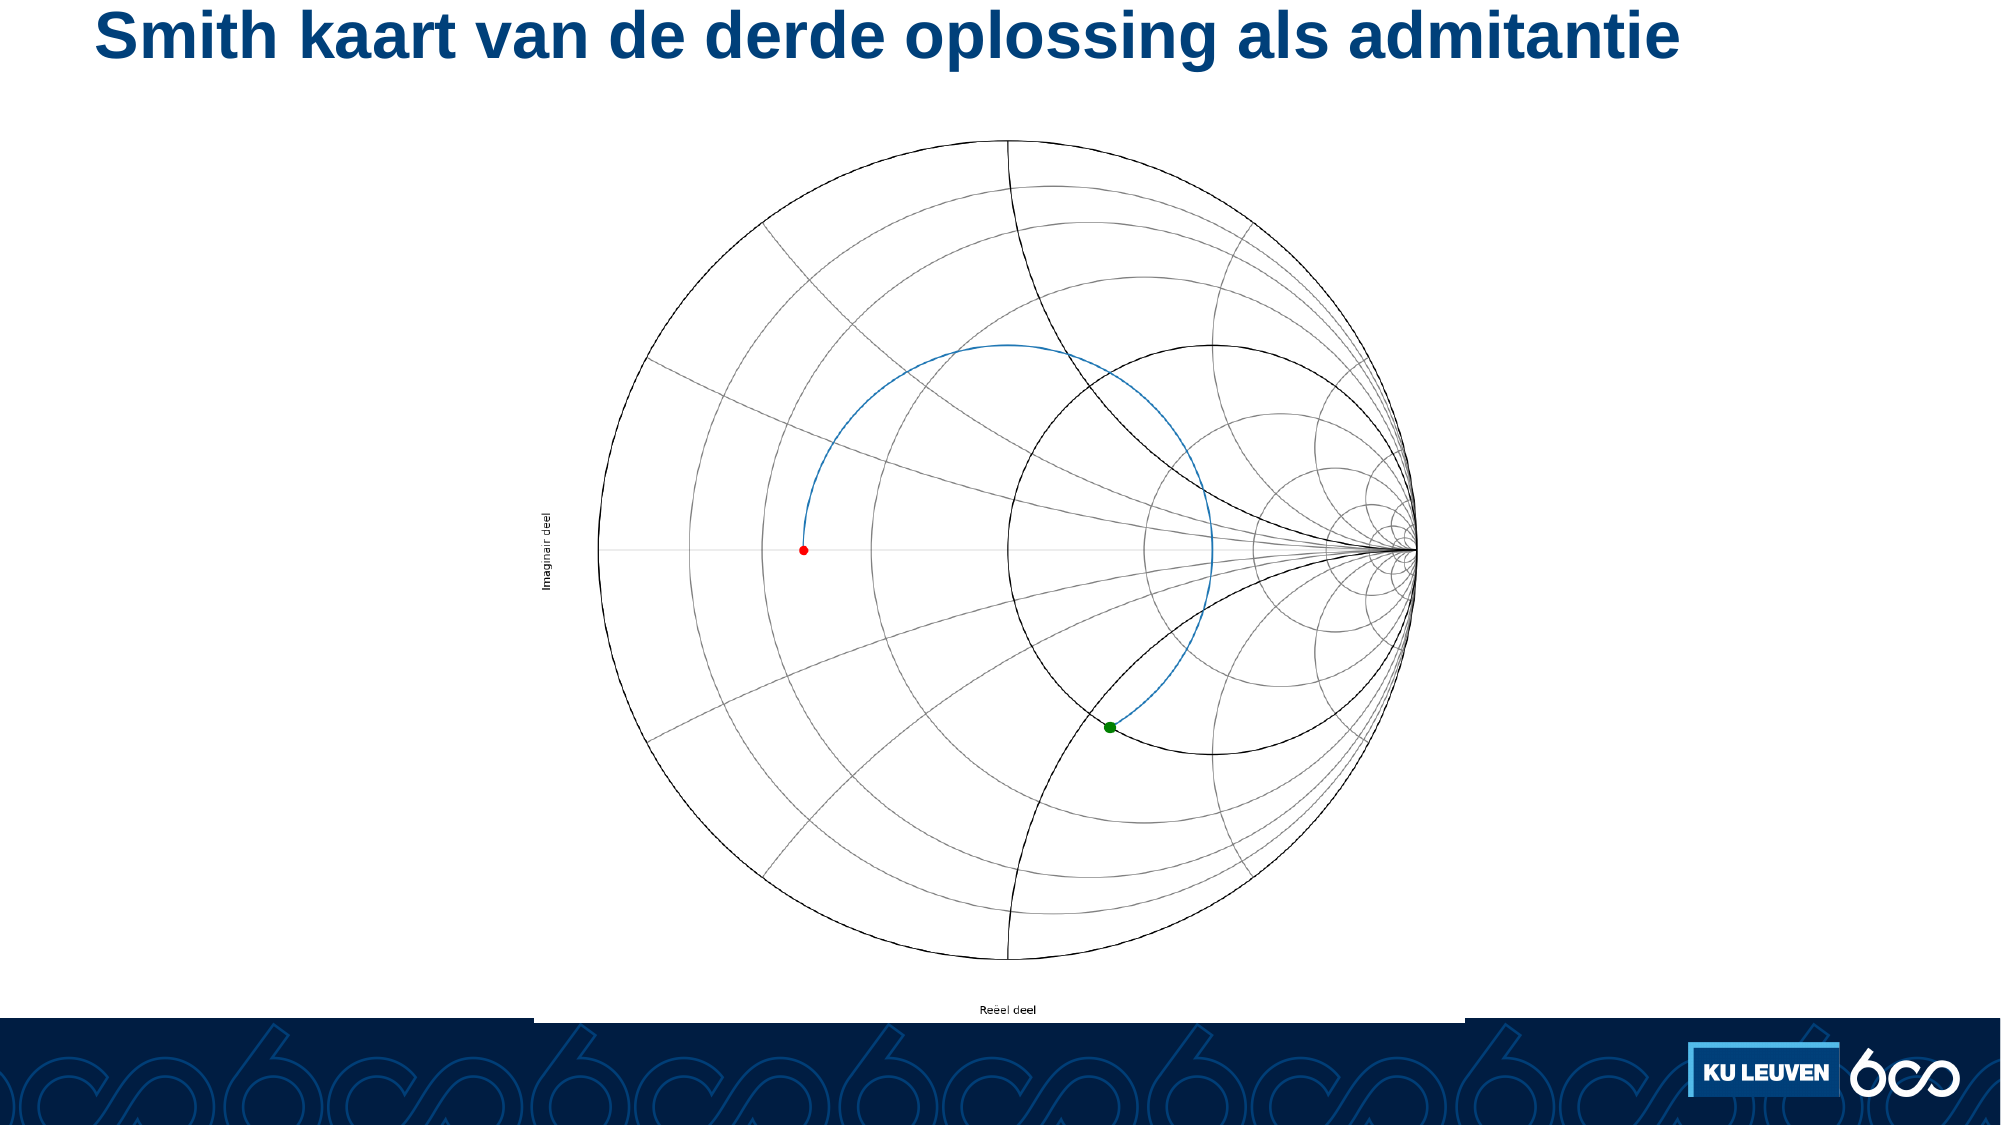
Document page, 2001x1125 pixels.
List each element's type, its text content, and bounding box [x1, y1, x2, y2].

picture [0, 92, 2001, 1125]
title Smith kaart van de derde oplossing als admitantie [94, 0, 1906, 108]
